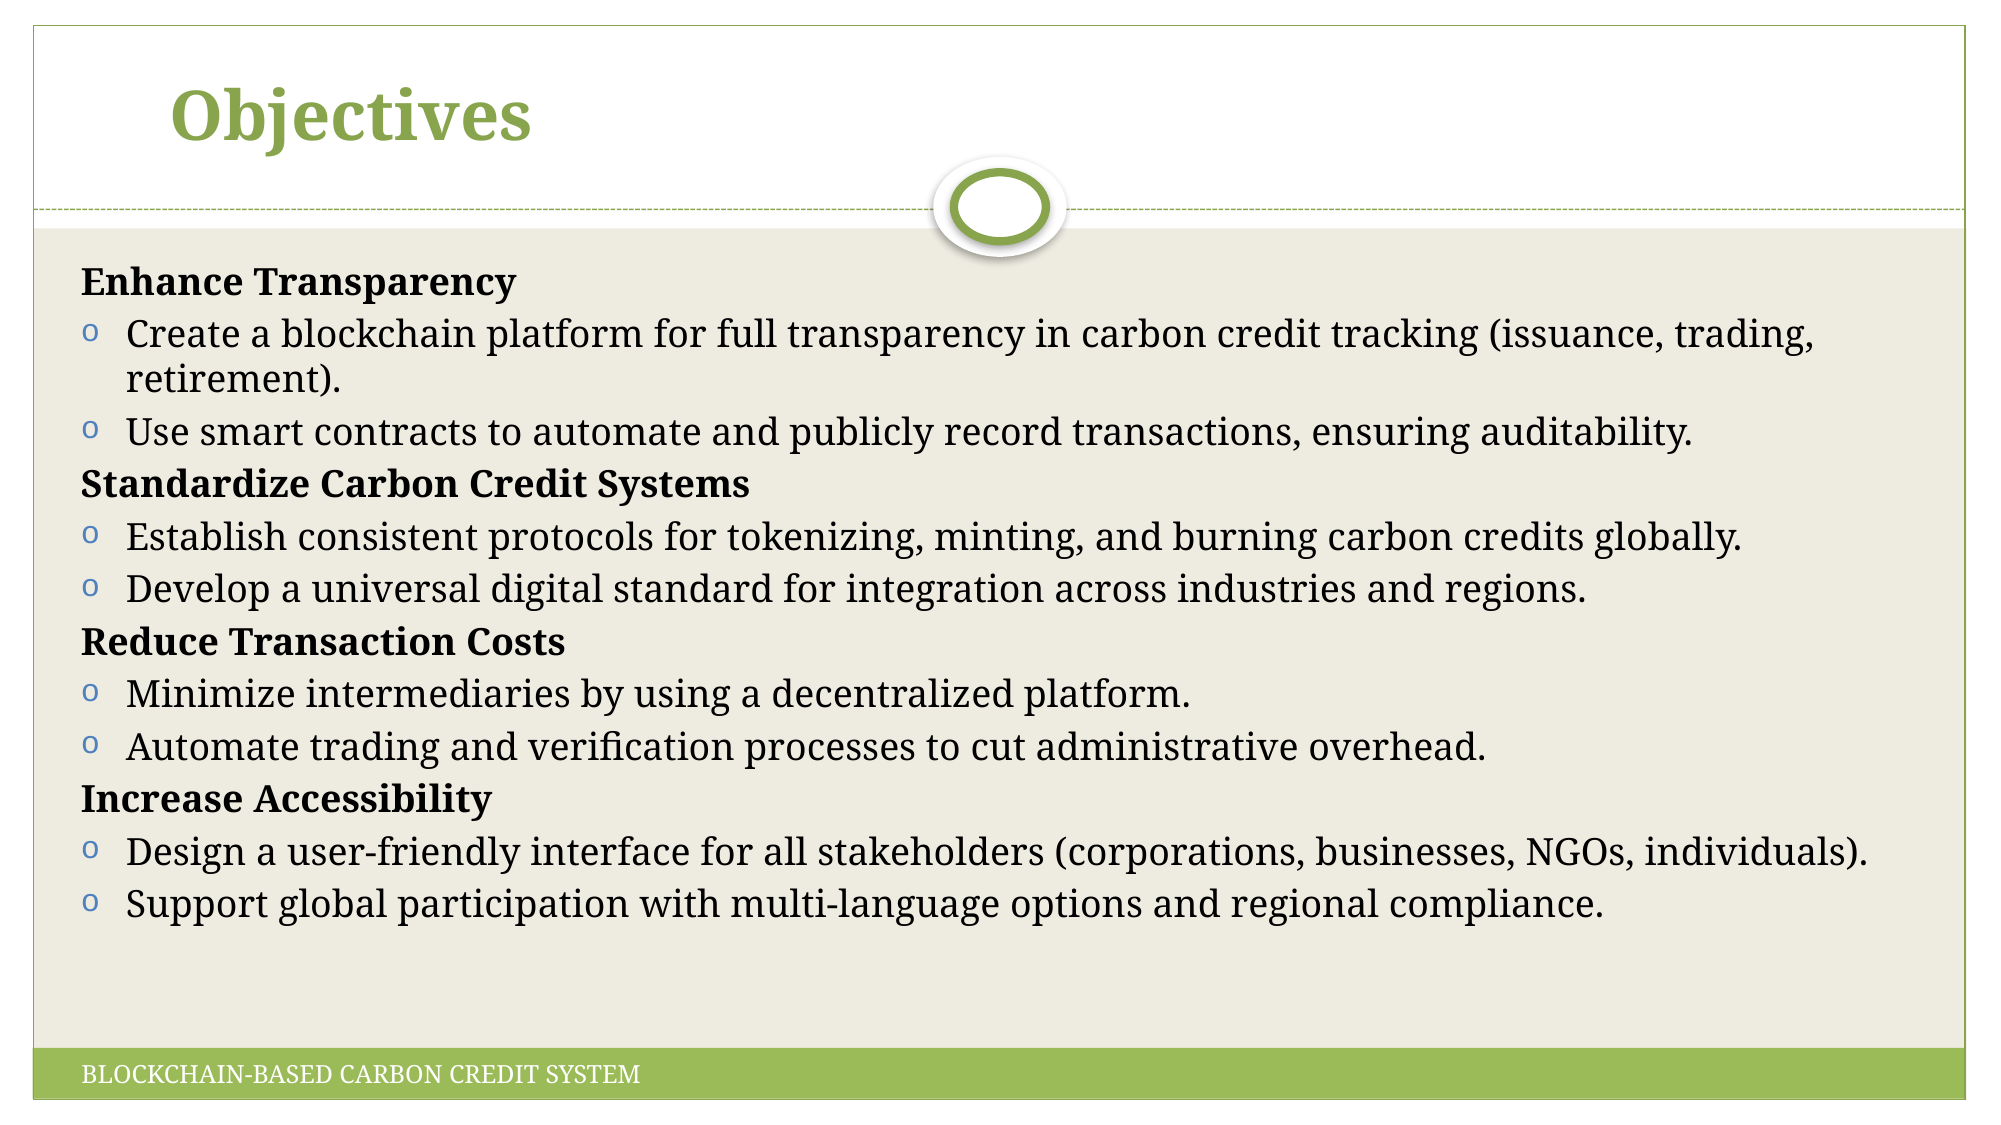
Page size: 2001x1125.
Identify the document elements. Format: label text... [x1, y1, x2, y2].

title Objectives [154, 37, 1933, 162]
footer BLOCKCHAIN-BASED CARBON CREDIT SYSTEM [66, 1051, 850, 1112]
list Enhance Transparency Create a blockchain platform for full transparency in carbon credit tracking (issuance, trading, retirement). Use smart contracts to automate and publicly record transactions, ensuring auditability. Standardize Carbon Credit Systems Establish consistent protocols for tokenizing, minting, and burning carbon credits globally. Develop a universal digital standard for integration across industries and regions. Reduce Transaction Costs Minimize intermediaries by using a decentralized platform. Automate trading and verification processes to cut administrative overhead. Increase Accessibility Design a user-friendly interface for all stakeholders (corporations, businesses, NGOs, individuals). Support global participation with multi-language options and regional compliance. [66, 250, 1926, 1001]
